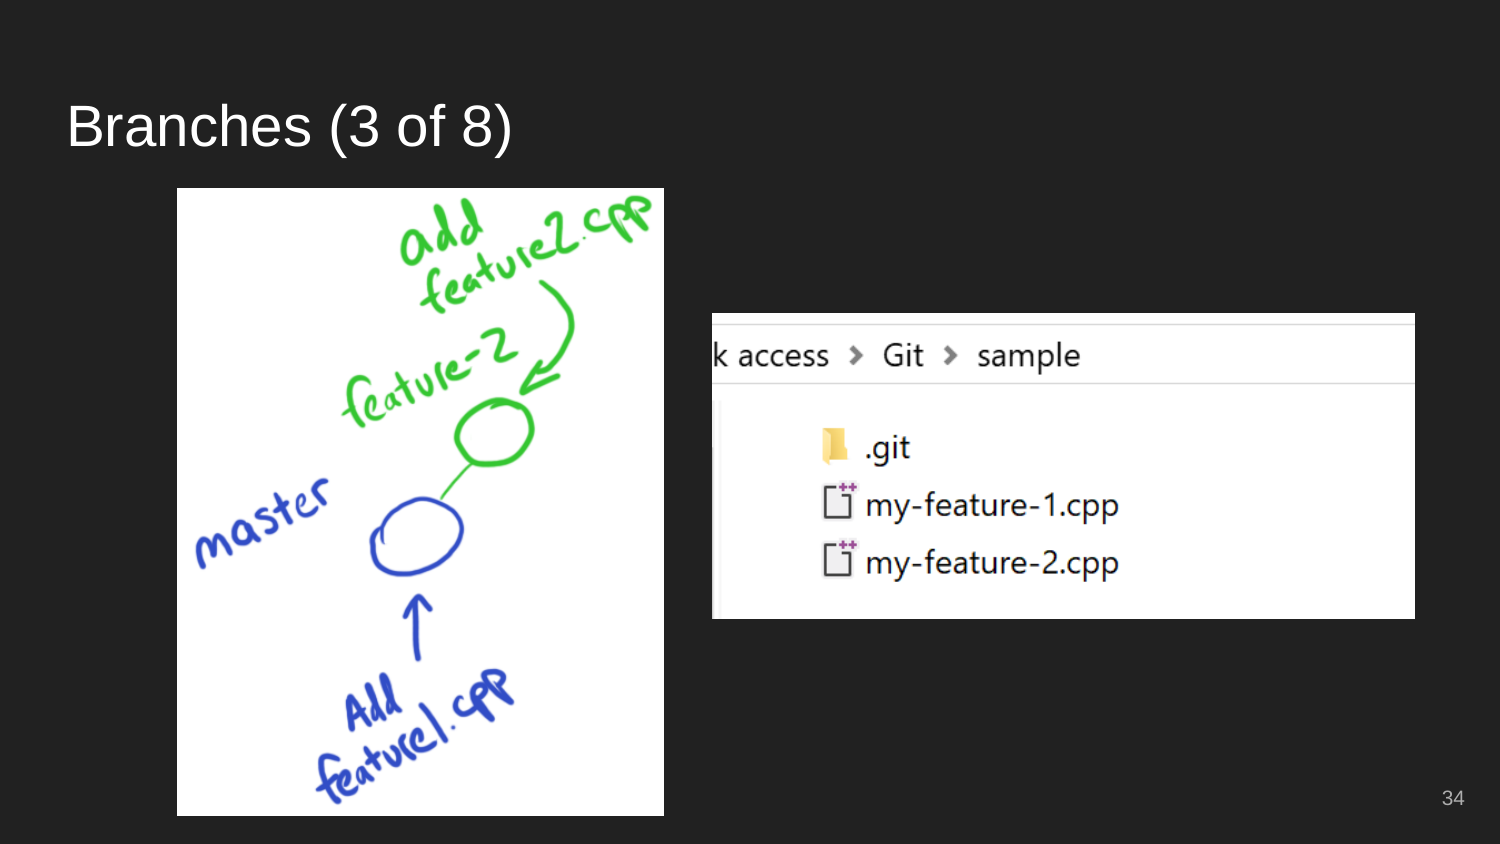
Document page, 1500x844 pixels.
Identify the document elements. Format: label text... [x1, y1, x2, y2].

picture [712, 313, 1415, 619]
picture [176, 188, 665, 816]
slide_number ‹#› [1389, 764, 1480, 830]
title Branches (3 of 8) [51, 72, 1449, 167]
